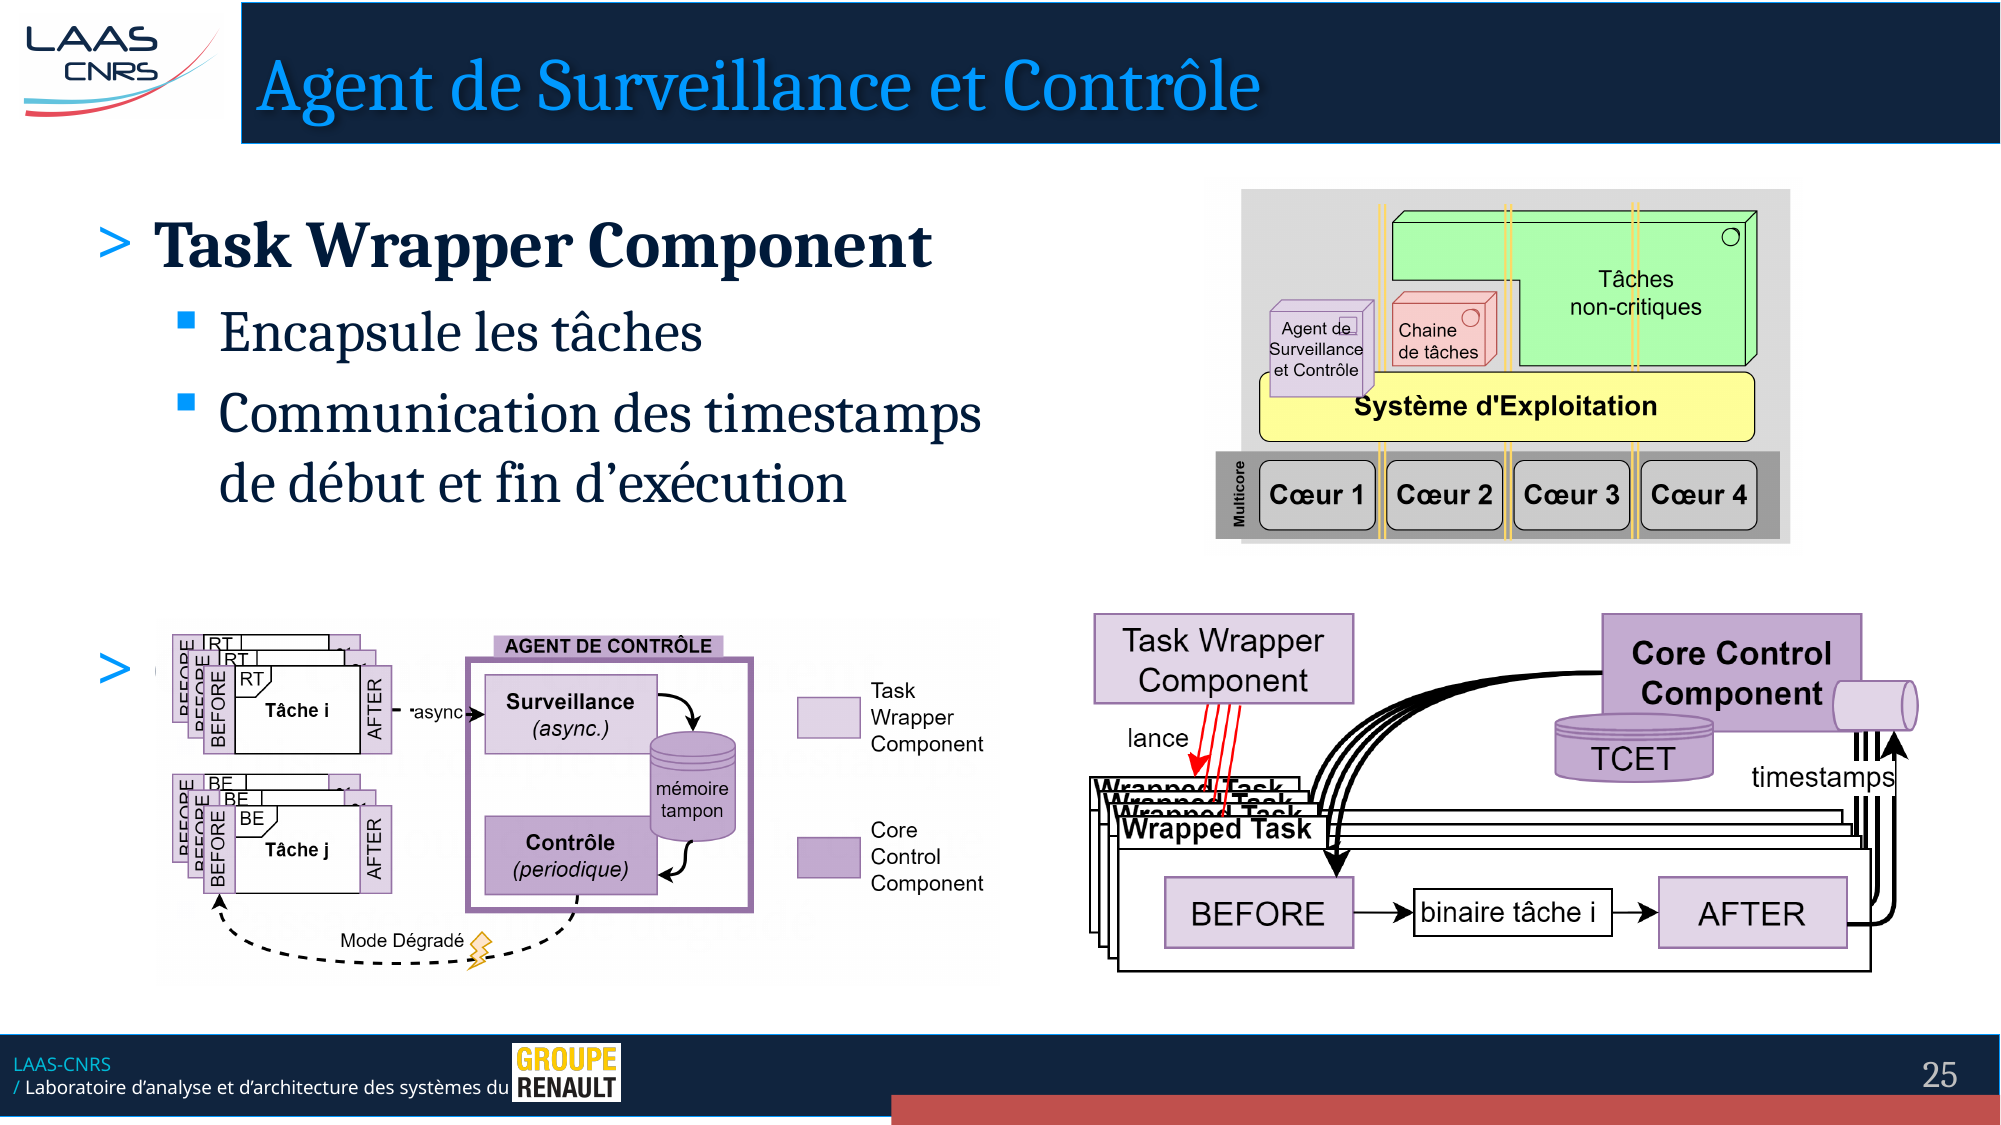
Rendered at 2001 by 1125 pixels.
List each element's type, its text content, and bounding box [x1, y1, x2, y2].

picture [17, 12, 226, 120]
list Task Wrapper Component Encapsule les tâches Communication des timestamps de début et fin d’exécution Core Control Component Prise en compte des timestamps Mise à jour de l’état de la chaine Passage en mode dégradé [82, 193, 1042, 986]
picture [1204, 177, 1803, 556]
picture [517, 1047, 616, 1098]
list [1065, 589, 1942, 998]
picture [156, 618, 1000, 986]
title Agent de Surveillance et Contrôle [241, 33, 1634, 127]
